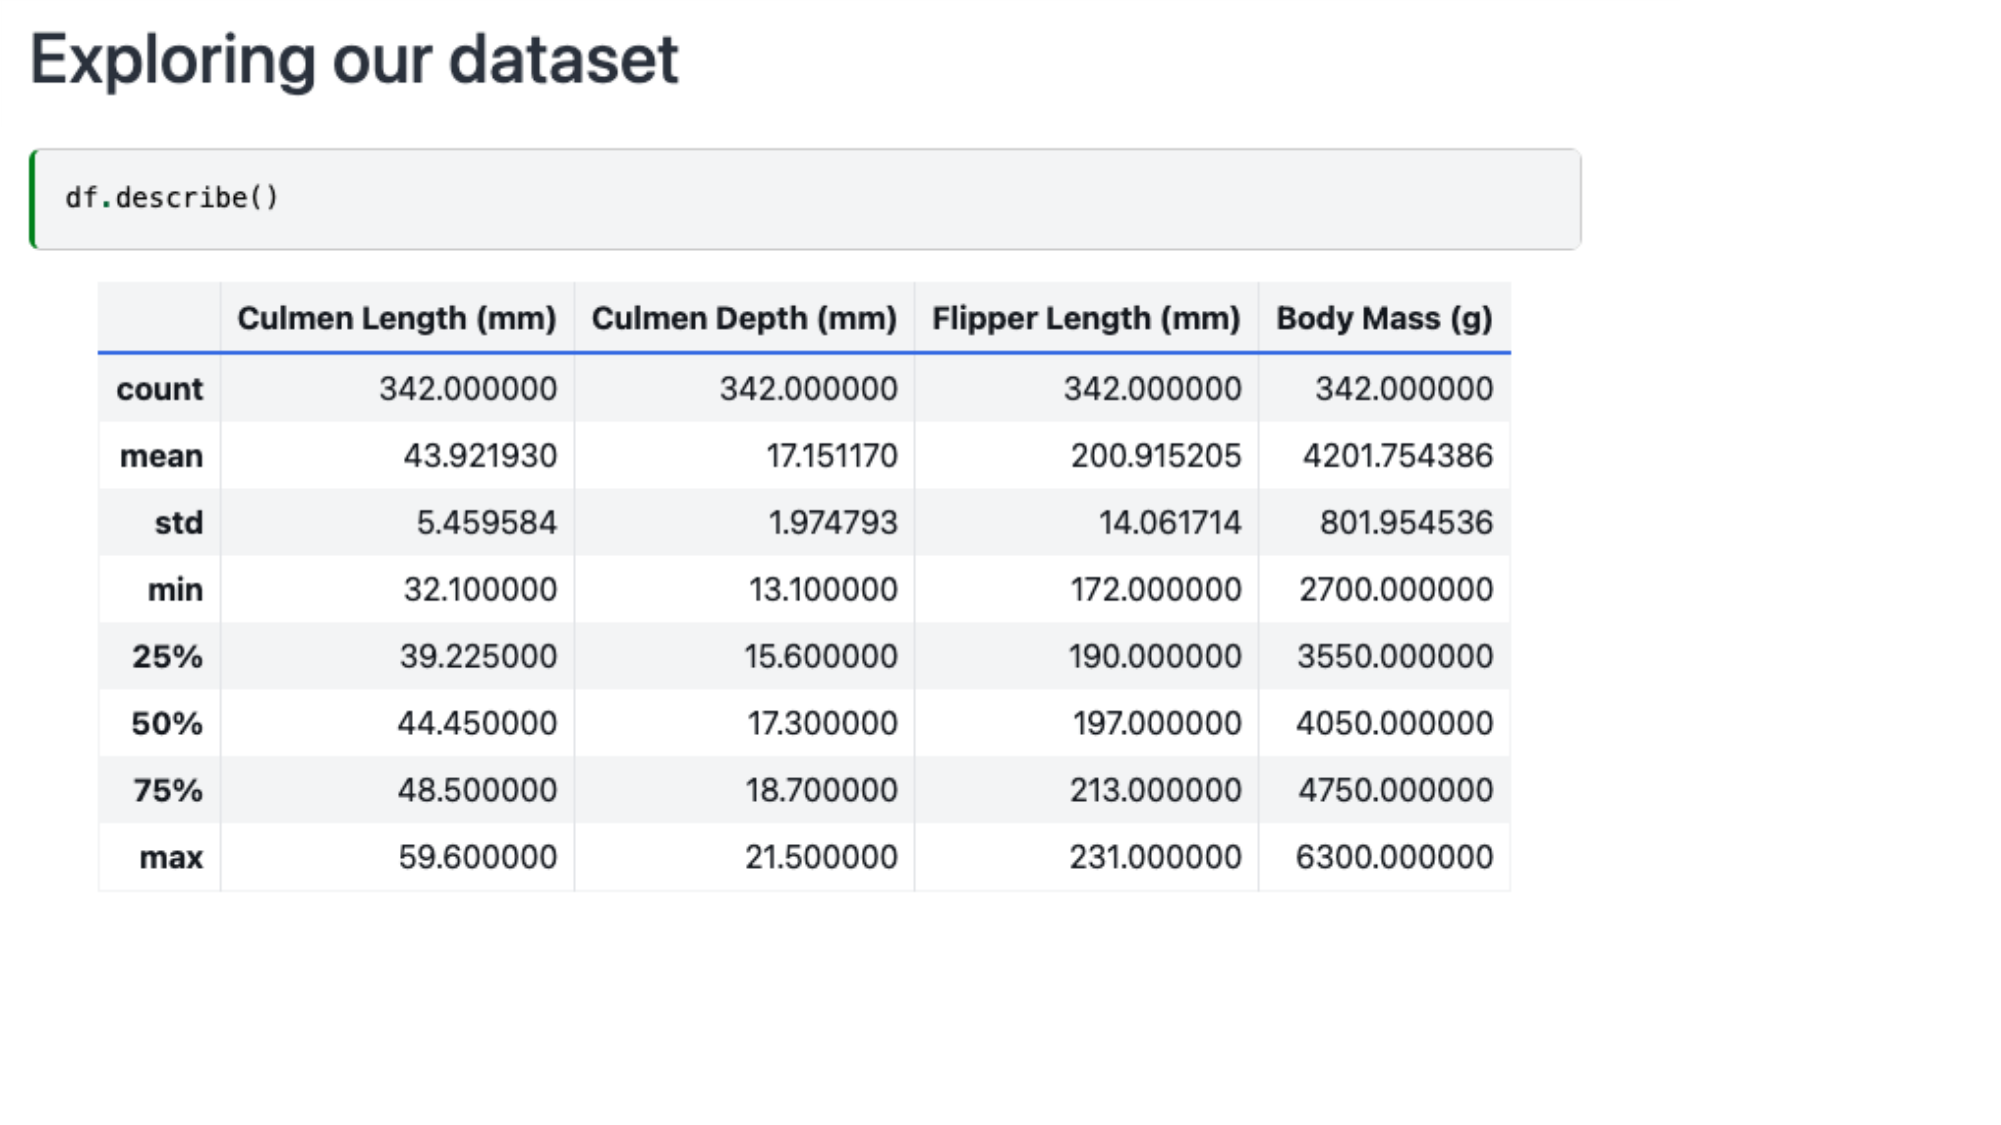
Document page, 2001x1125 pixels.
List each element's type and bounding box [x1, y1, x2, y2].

picture [0, 0, 1680, 916]
